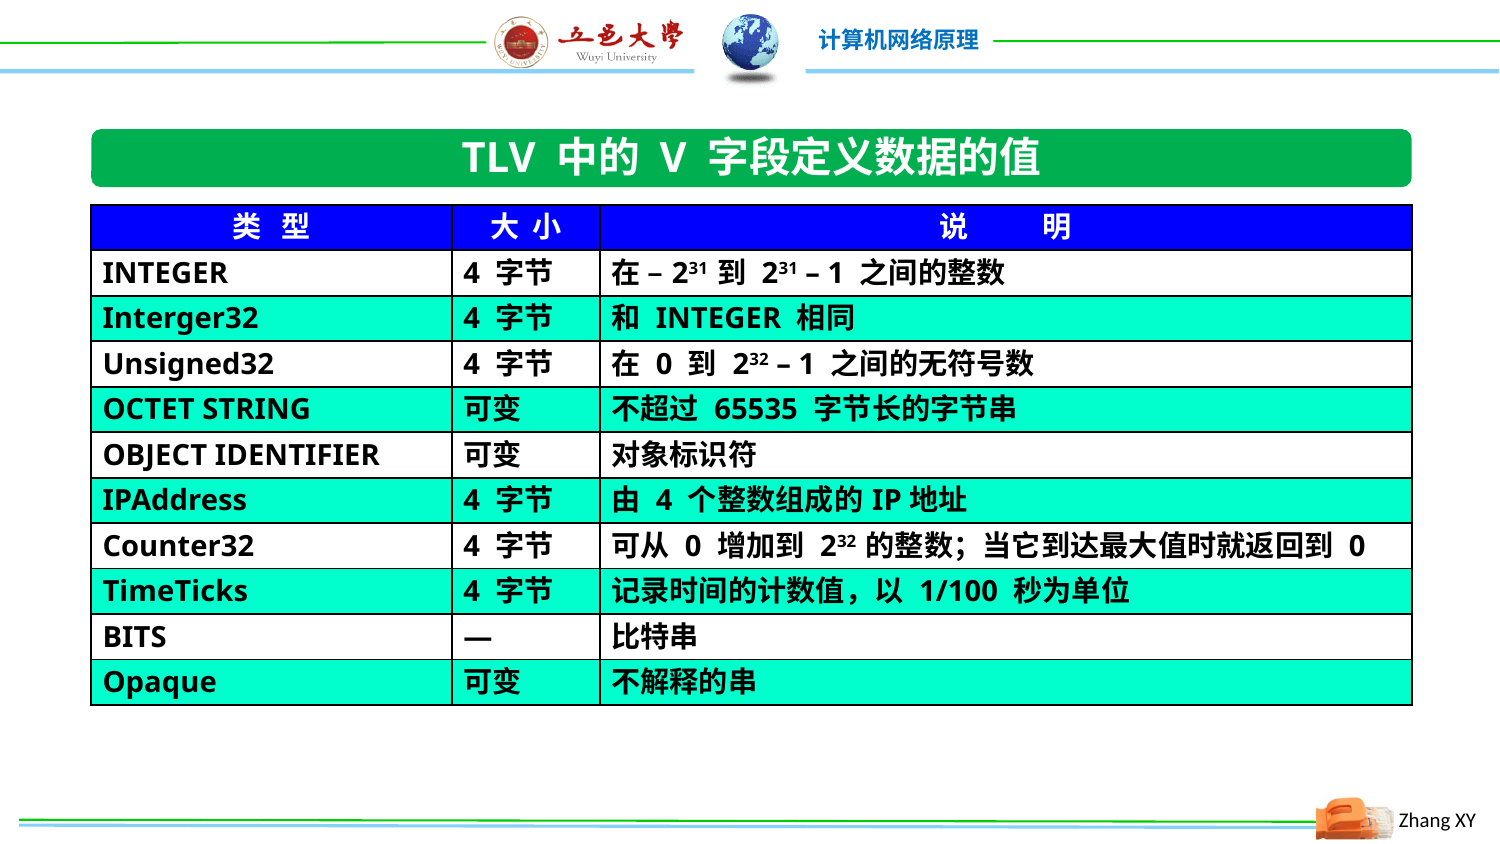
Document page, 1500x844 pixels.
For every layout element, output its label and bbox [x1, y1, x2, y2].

table_cell [601, 388, 1411, 431]
picture [1316, 796, 1394, 840]
table_cell [601, 569, 1411, 613]
picture [494, 15, 697, 69]
table_cell [601, 660, 1411, 704]
table_cell [92, 615, 451, 659]
table_header [453, 206, 599, 249]
text_box [91, 123, 1412, 189]
table_cell [453, 615, 599, 659]
table_header [601, 206, 1411, 249]
table_cell [453, 251, 599, 295]
table_cell [601, 615, 1411, 659]
table_cell [453, 479, 599, 522]
table_cell [453, 524, 599, 568]
table_cell [92, 342, 451, 386]
table_cell [92, 660, 451, 704]
table_cell [453, 342, 599, 386]
table_header [92, 206, 451, 249]
table_cell [92, 297, 451, 340]
table_cell [92, 433, 451, 477]
table_cell [453, 660, 599, 704]
table_cell [601, 251, 1411, 295]
picture [720, 12, 780, 88]
table_cell [601, 524, 1411, 568]
table_cell [92, 388, 451, 431]
table_cell [453, 297, 599, 340]
table_cell [601, 297, 1411, 340]
table_cell [92, 479, 451, 522]
table_cell [92, 251, 451, 295]
table_cell [601, 433, 1411, 477]
table_cell [453, 569, 599, 613]
table_cell [92, 569, 451, 613]
table_cell [453, 388, 599, 431]
table_cell [601, 342, 1411, 386]
table_cell [92, 524, 451, 568]
table_cell [453, 433, 599, 477]
table_cell [601, 479, 1411, 522]
